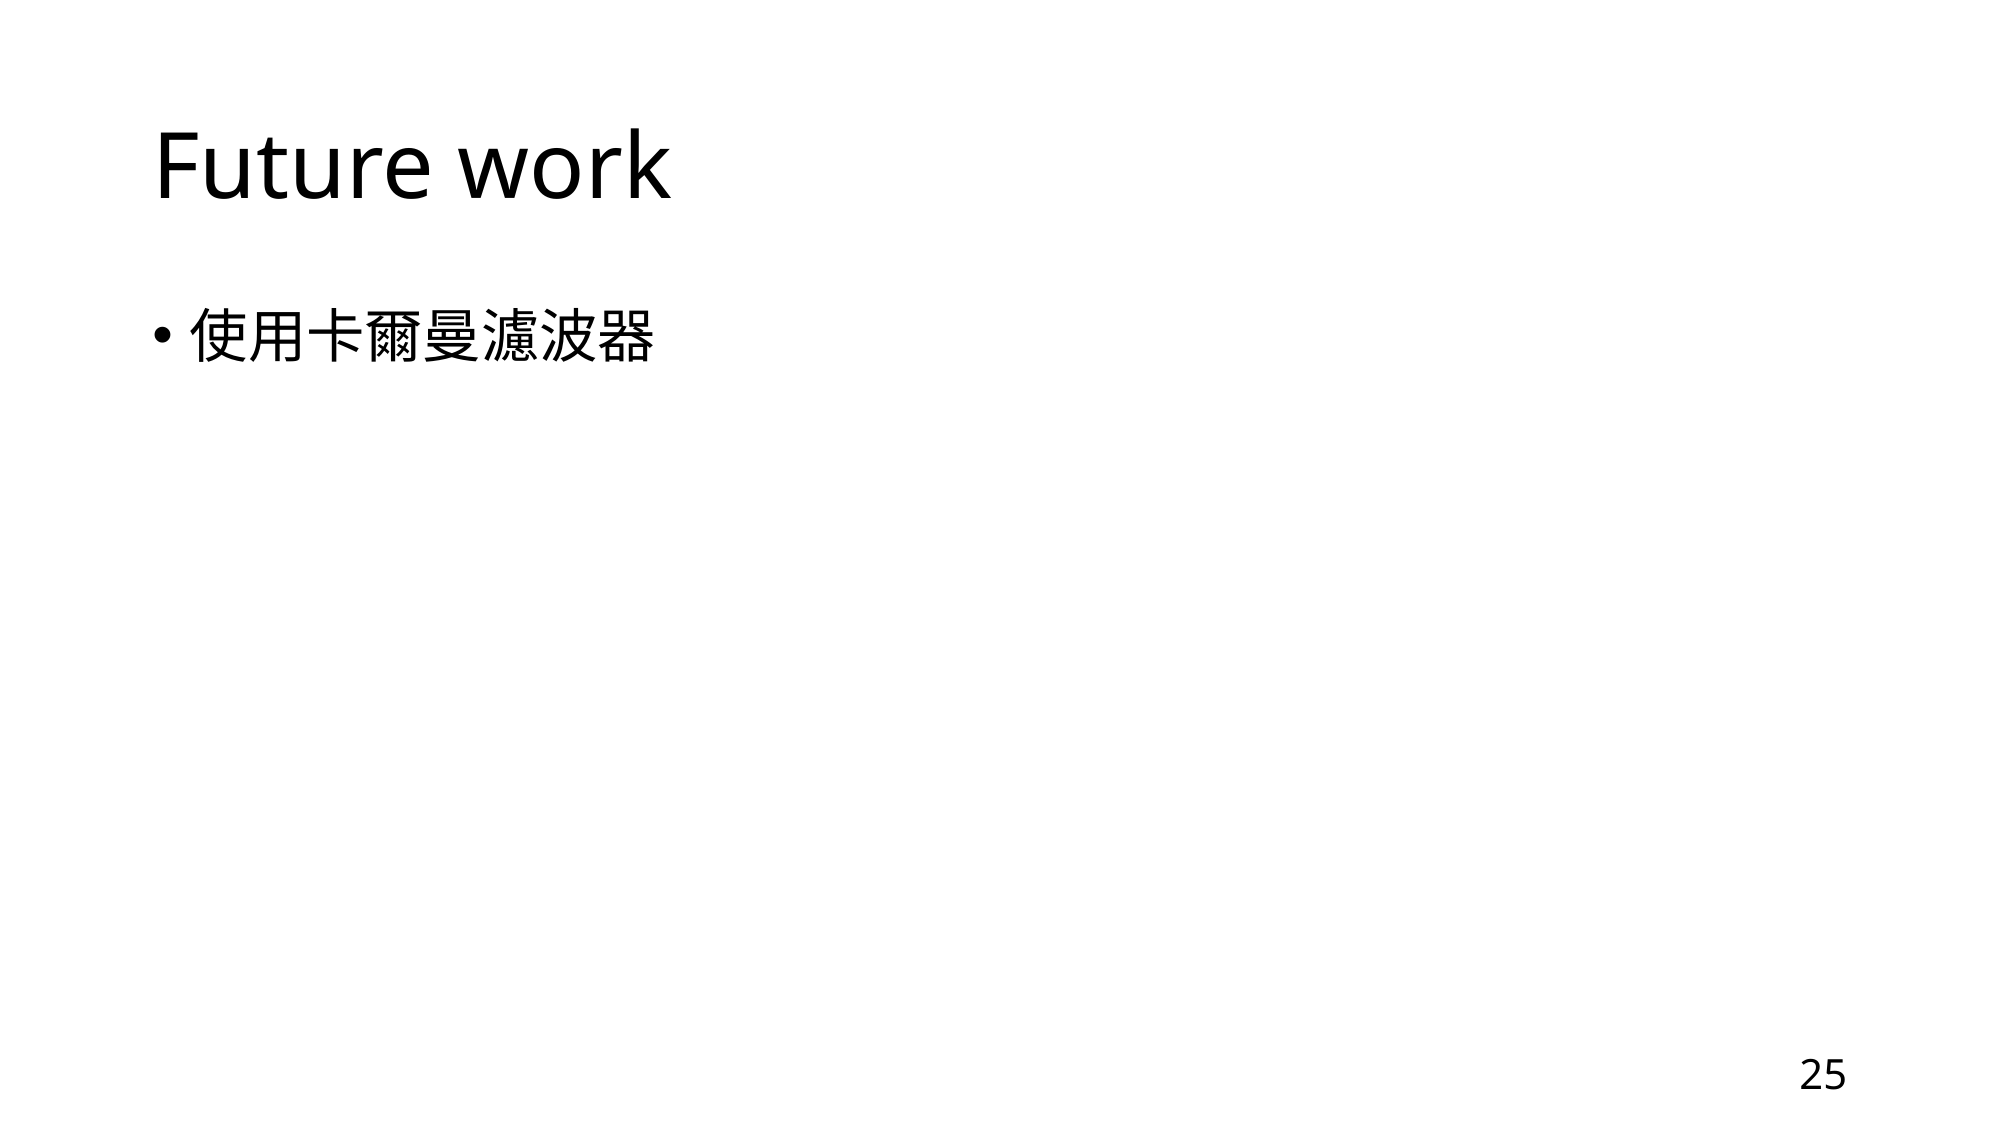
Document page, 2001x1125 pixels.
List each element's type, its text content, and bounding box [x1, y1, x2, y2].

list 使用卡爾曼濾波器 [137, 299, 1863, 1014]
slide_number 25 [1412, 1042, 1863, 1103]
title Future work [137, 59, 1863, 278]
